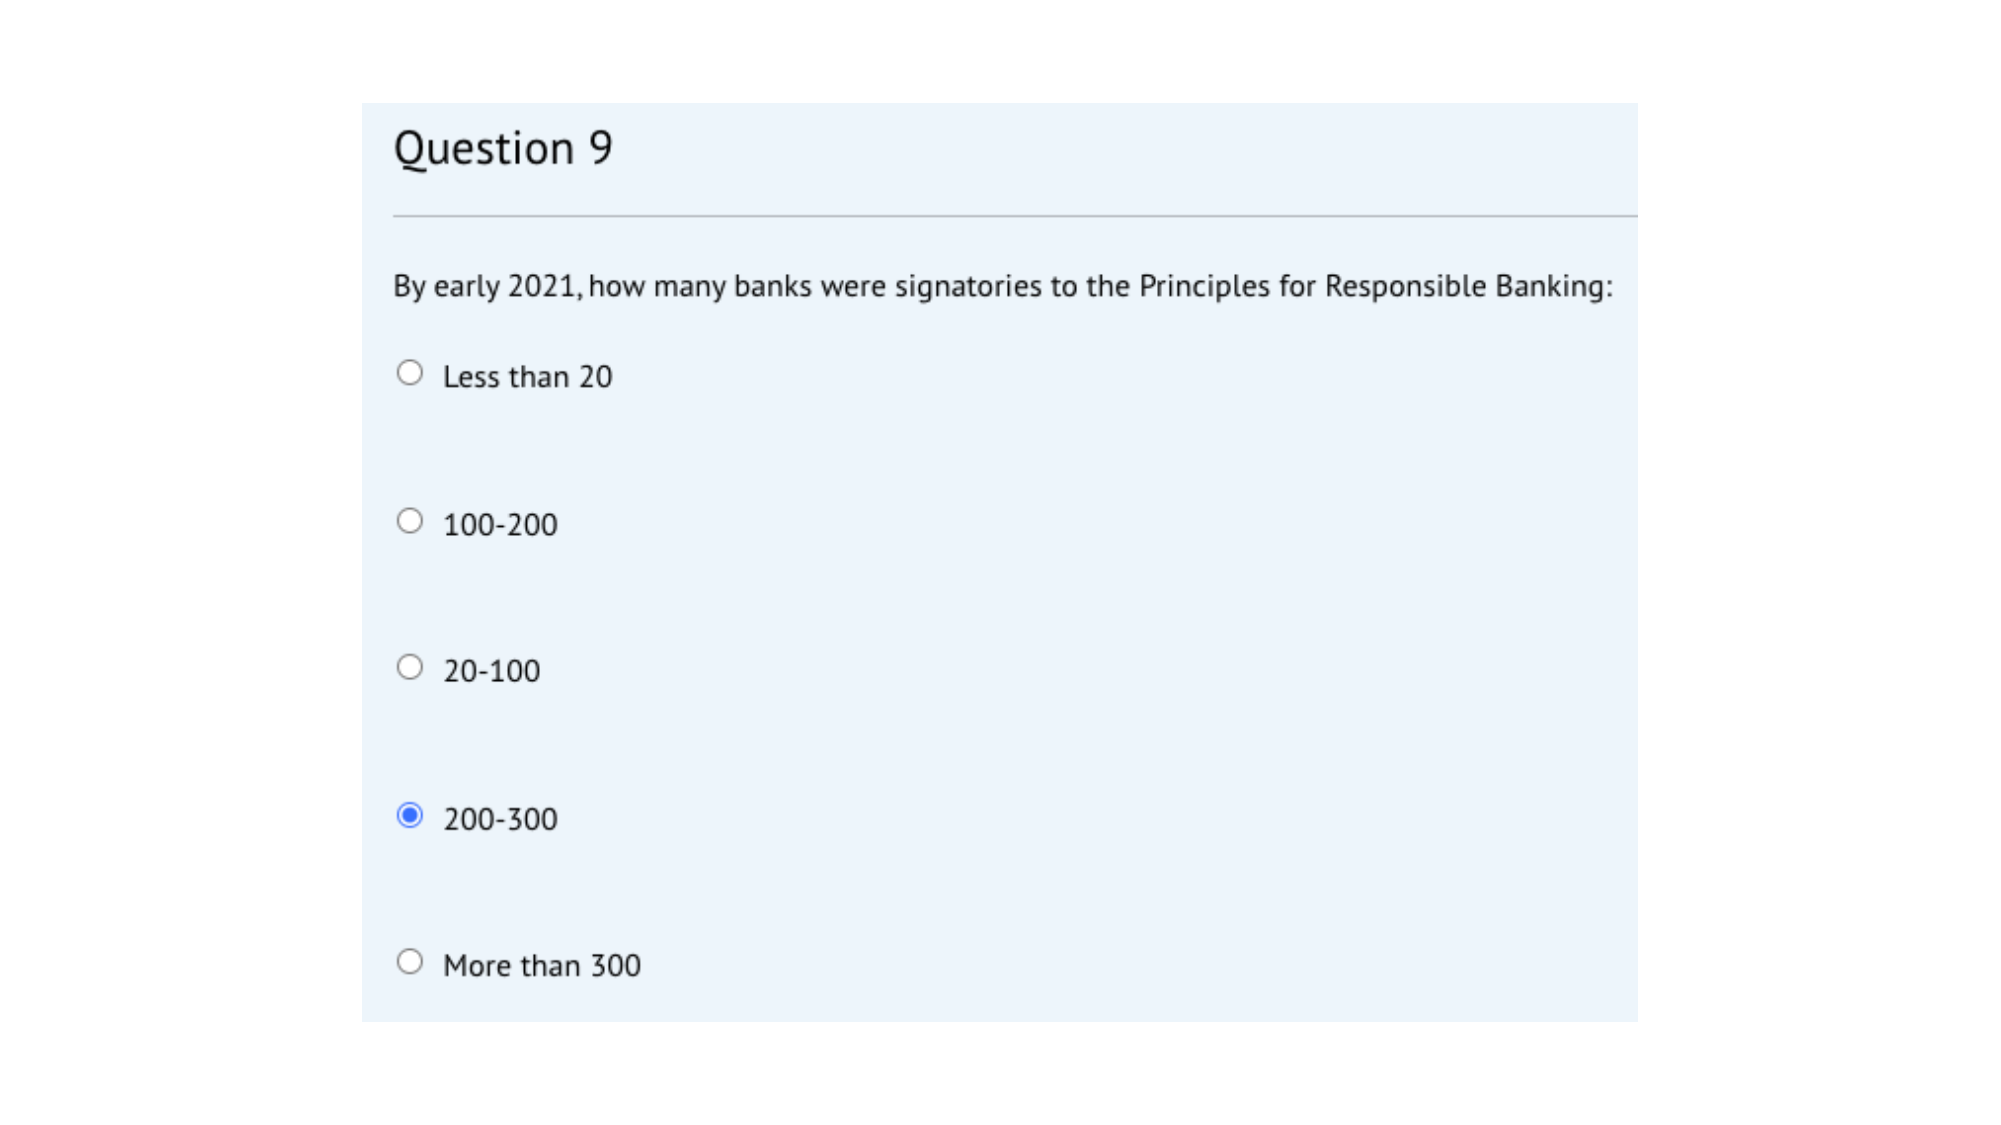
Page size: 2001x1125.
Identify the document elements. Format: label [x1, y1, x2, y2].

picture [362, 103, 1638, 1022]
